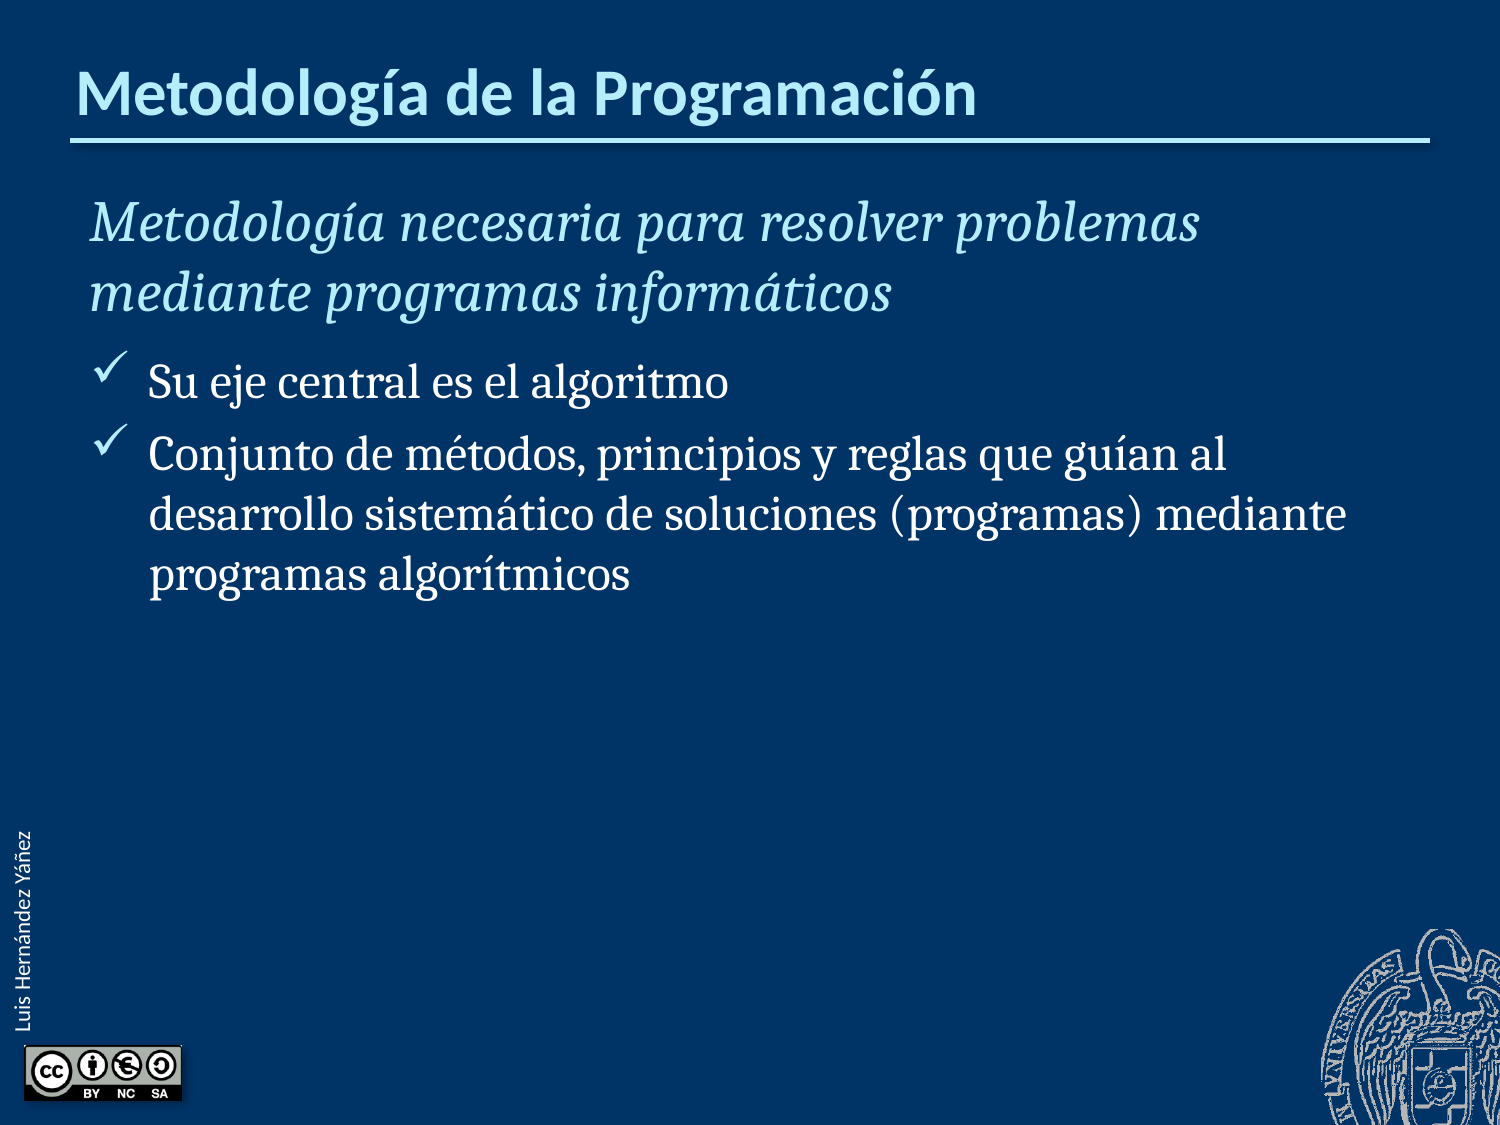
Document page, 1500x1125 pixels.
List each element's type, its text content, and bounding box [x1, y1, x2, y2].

list Metodología necesaria para resolver problemas mediante programas informáticos Su eje central es el algoritmo Conjunto de métodos, principios y reglas que guían al desarrollo sistemático de soluciones (programas) mediante programas algorítmicos [75, 175, 1425, 1015]
title Metodología de la Programación [75, 46, 1425, 129]
picture [24, 1045, 182, 1101]
picture [1321, 929, 1500, 1125]
